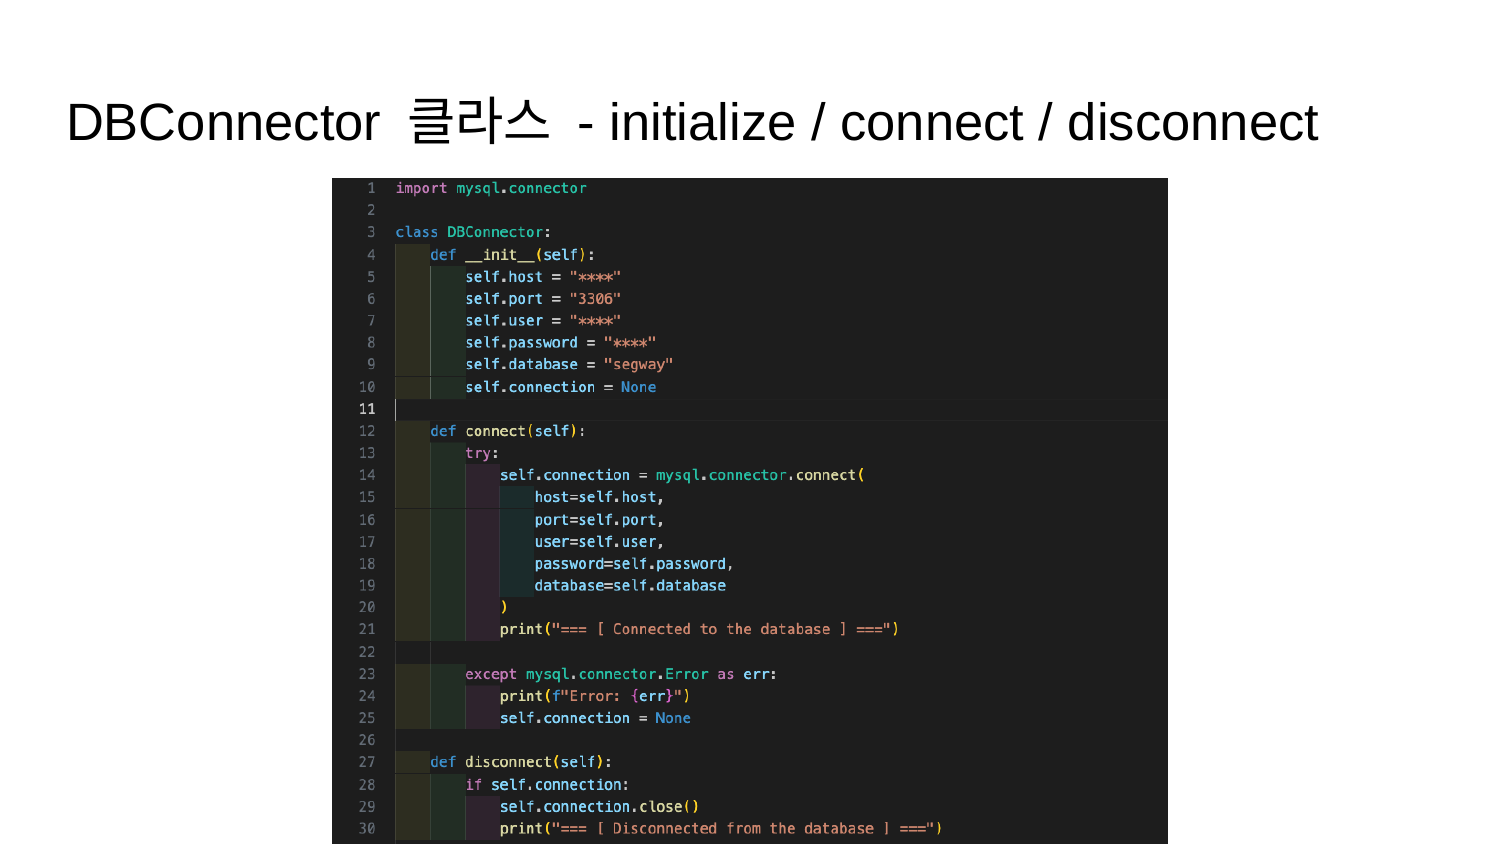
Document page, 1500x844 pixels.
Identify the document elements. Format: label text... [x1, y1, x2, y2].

picture [331, 178, 1169, 844]
title DBConnector 클라스 - initialize / connect / disconnect [51, 72, 1449, 167]
